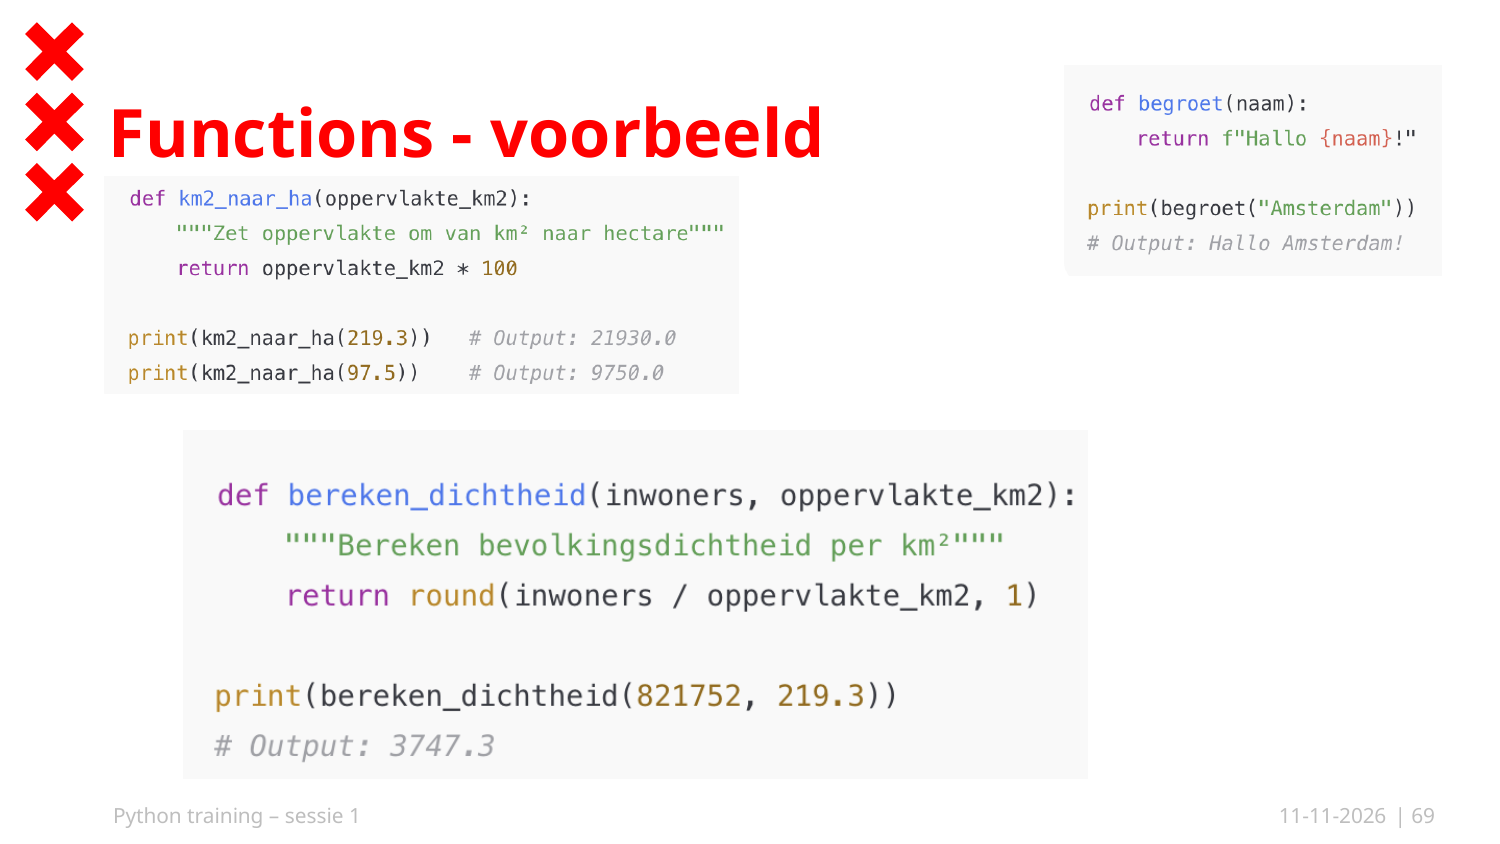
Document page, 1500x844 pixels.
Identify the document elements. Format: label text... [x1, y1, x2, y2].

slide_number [1262, 802, 1387, 833]
picture [1062, 65, 1442, 276]
title Functions - voorbeeld [108, 91, 1057, 251]
footer Python training – sessie 1 [113, 802, 1129, 833]
picture [103, 176, 739, 394]
picture [182, 430, 1088, 779]
slide_number | 69 [1394, 802, 1442, 833]
